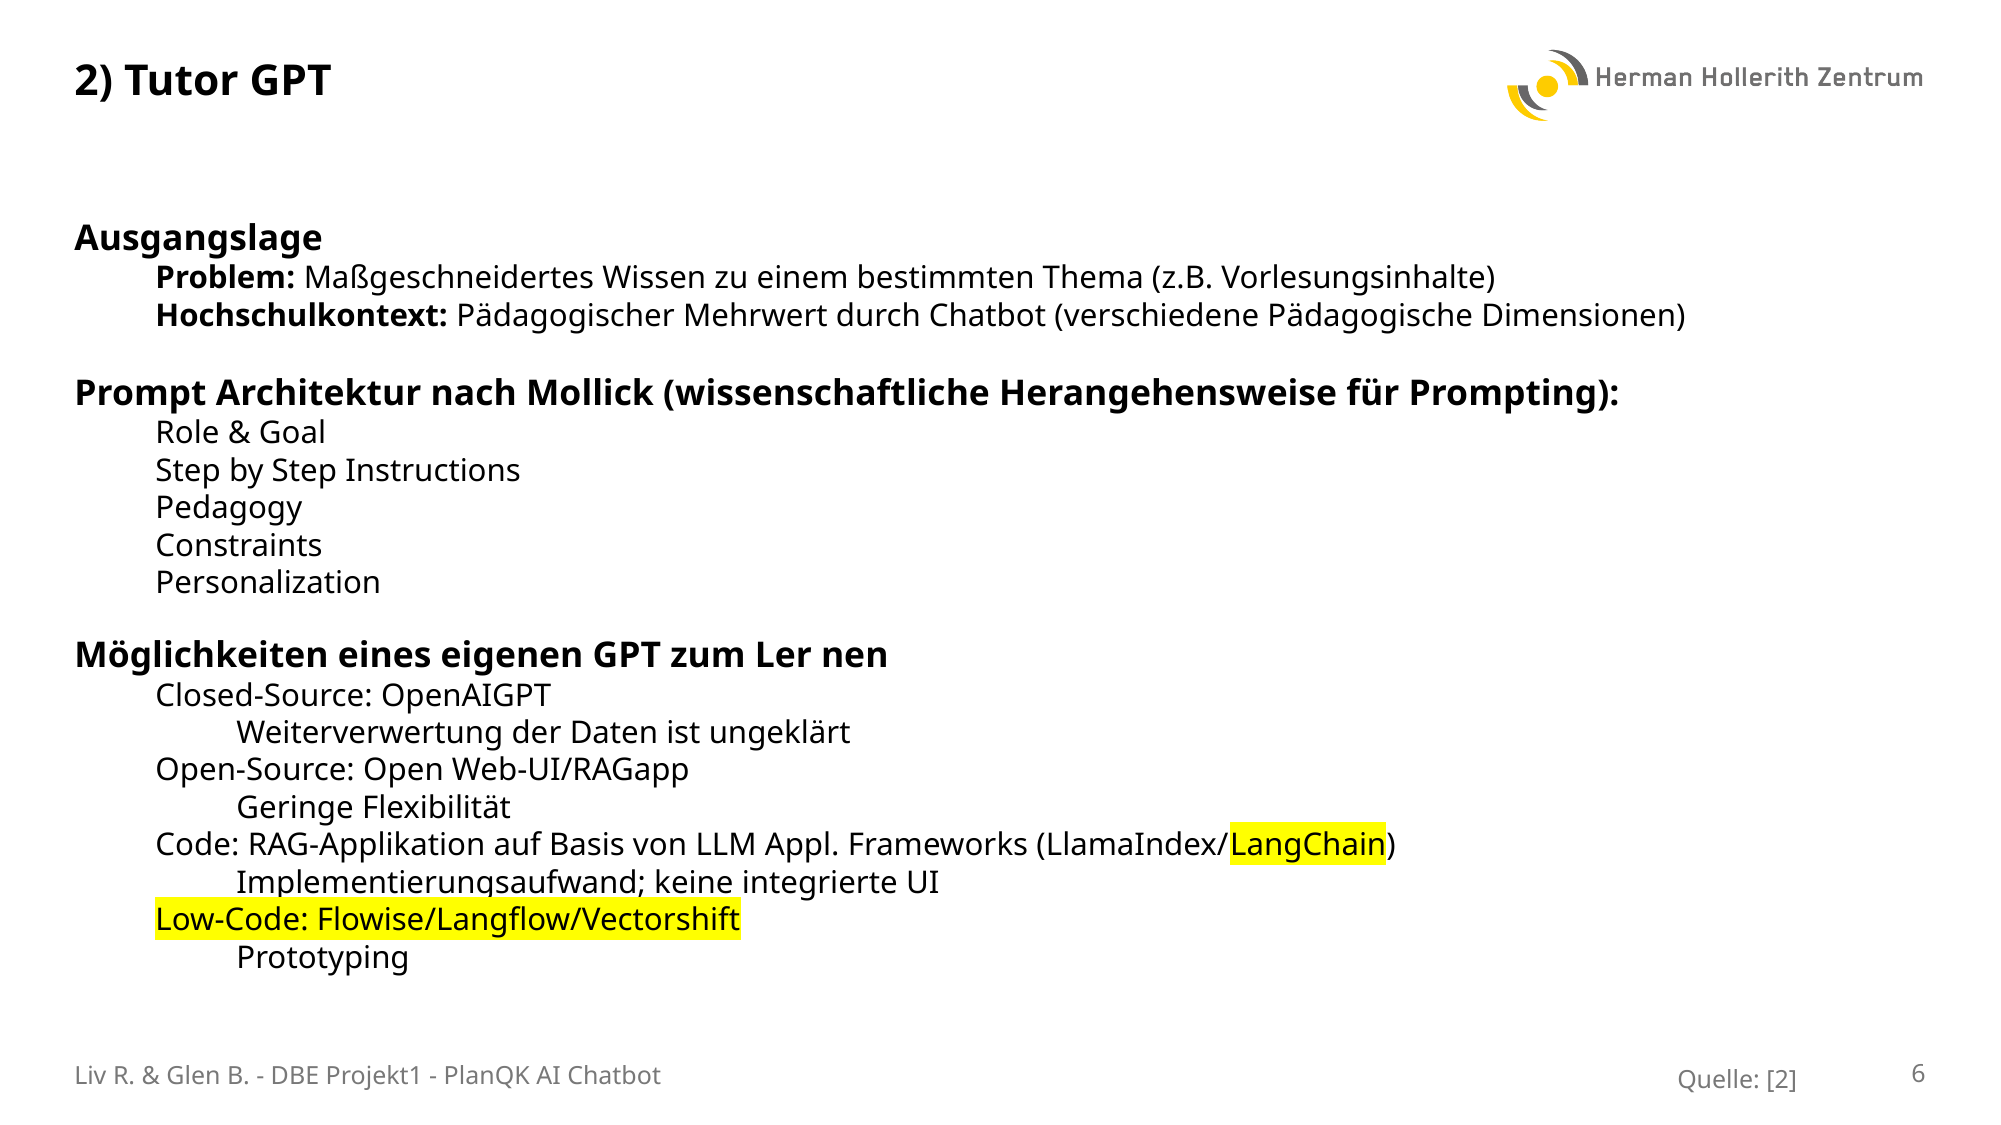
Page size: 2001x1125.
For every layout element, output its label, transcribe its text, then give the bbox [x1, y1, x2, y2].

text_box Quelle: [2] [1362, 1063, 1813, 1095]
slide_number 6 [1785, 1058, 1941, 1090]
title 2) Tutor GPT [59, 50, 1471, 112]
picture [1507, 49, 1926, 121]
list Ausgangslage Problem: Maßgeschneidertes Wissen zu einem bestimmten Thema (z.B. Vorlesungsinhalte) Hochschulkontext: Pädagogischer Mehrwert durch Chatbot (verschiedene Pädagogische Dimensionen) Prompt Architektur nach Mollick (wissenschaftliche Herangehensweise für Prompting): Role & Goal Step by Step Instructions Pedagogy Constraints Personalization Möglichkeiten eines eigenen GPT zum Ler nen Closed-Source: OpenAIGPT Weiterverwertung der Daten ist ungeklärt Open-Source: Open Web-UI/RAGapp Geringe Flexibilität Code: RAG-Applikation auf Basis von LLM Appl. Frameworks (LlamaIndex/LangChain) Implementierungsaufwand; keine integrierte UI Low-Code: Flowise/Langflow/Vectorshift Prototyping [59, 207, 1785, 1067]
footer Liv R. & Glen B. - DBE Projekt1 - PlanQK AI Chatbot [59, 1067, 735, 1090]
